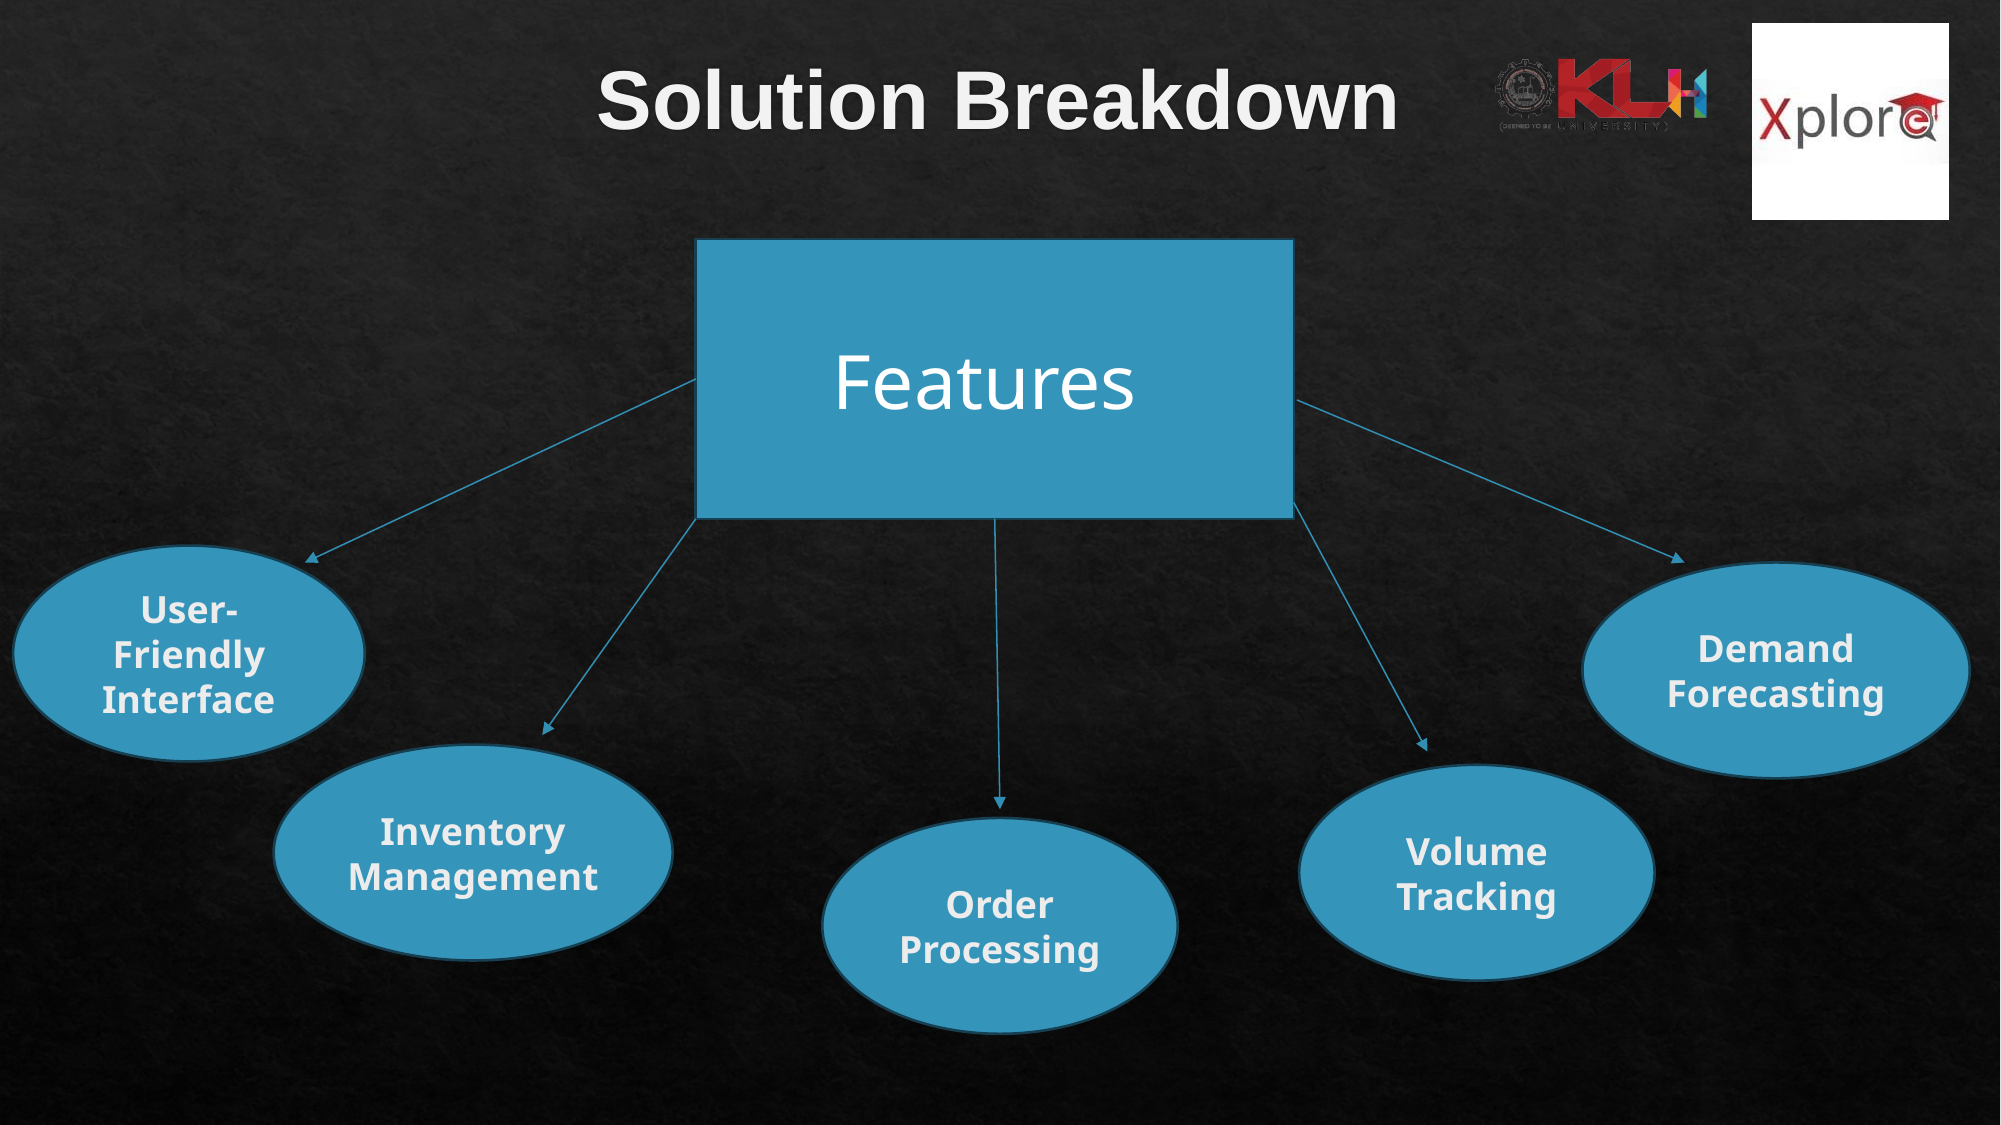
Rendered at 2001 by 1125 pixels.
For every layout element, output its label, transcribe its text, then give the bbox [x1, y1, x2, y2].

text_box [541, 518, 696, 736]
picture [1427, 0, 1949, 335]
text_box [1297, 399, 1685, 563]
text_box Demand Forecasting [1581, 561, 1972, 780]
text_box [304, 378, 696, 563]
text_box Inventory Management [272, 743, 674, 962]
text_box User-Friendly Interface [11, 544, 367, 763]
title Solution Breakdown [473, 14, 1419, 190]
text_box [1293, 571, 1428, 752]
text_box Volume Tracking [1297, 763, 1656, 982]
text_box Order Processing [820, 816, 1180, 1036]
text_box Features [694, 238, 1295, 520]
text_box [994, 518, 1001, 810]
